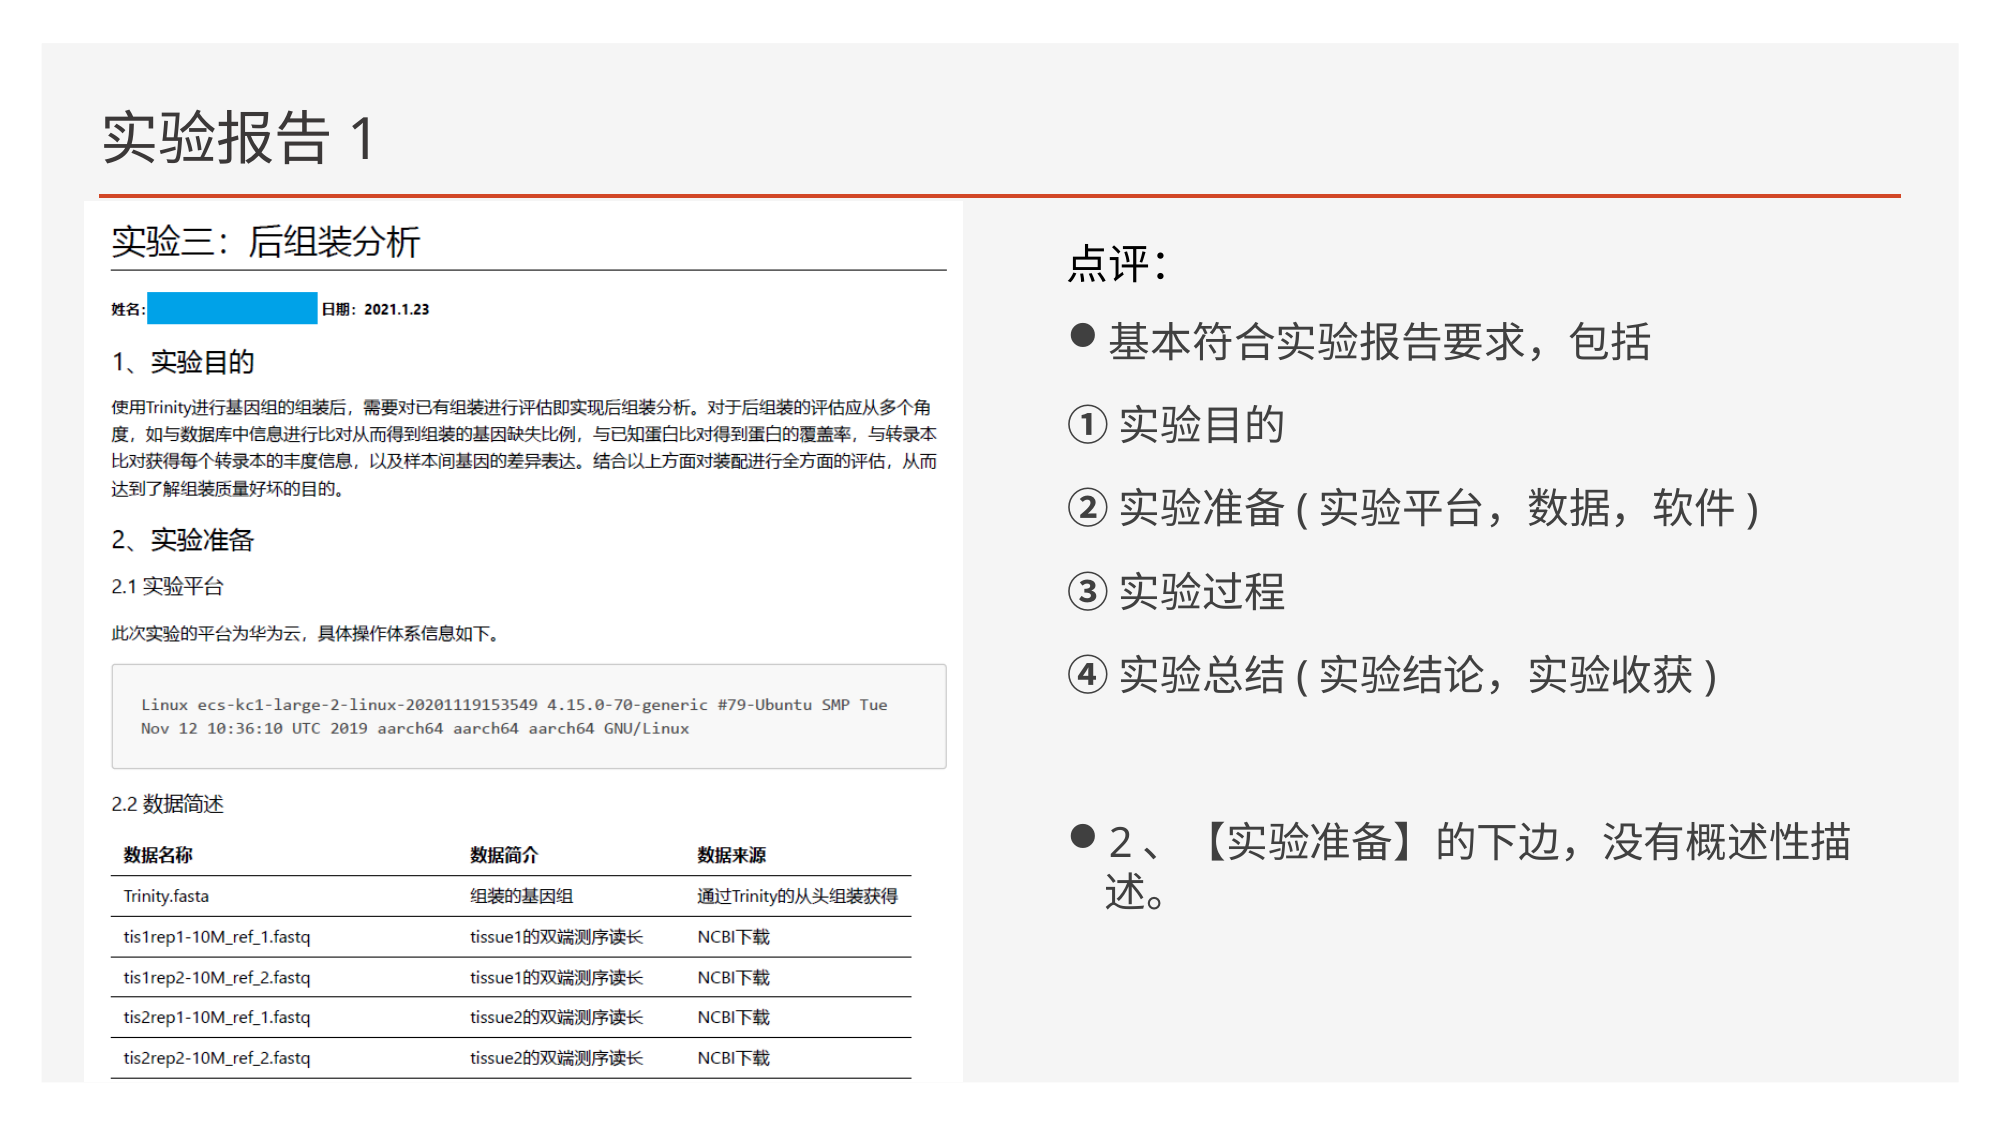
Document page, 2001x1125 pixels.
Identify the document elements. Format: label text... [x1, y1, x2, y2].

picture [84, 201, 963, 1082]
text_box 点评： [1052, 230, 1287, 295]
title 实验报告1 [85, 73, 1214, 179]
text_box 基本符合实验报告要求，包括 ①实验目的 ②实验准备(实验平台，数据，软件) ③实验过程 ④实验总结(实验结论，实验收获) 2、【实验准备】的下边，没有概述性描述。 [1052, 307, 1894, 1068]
